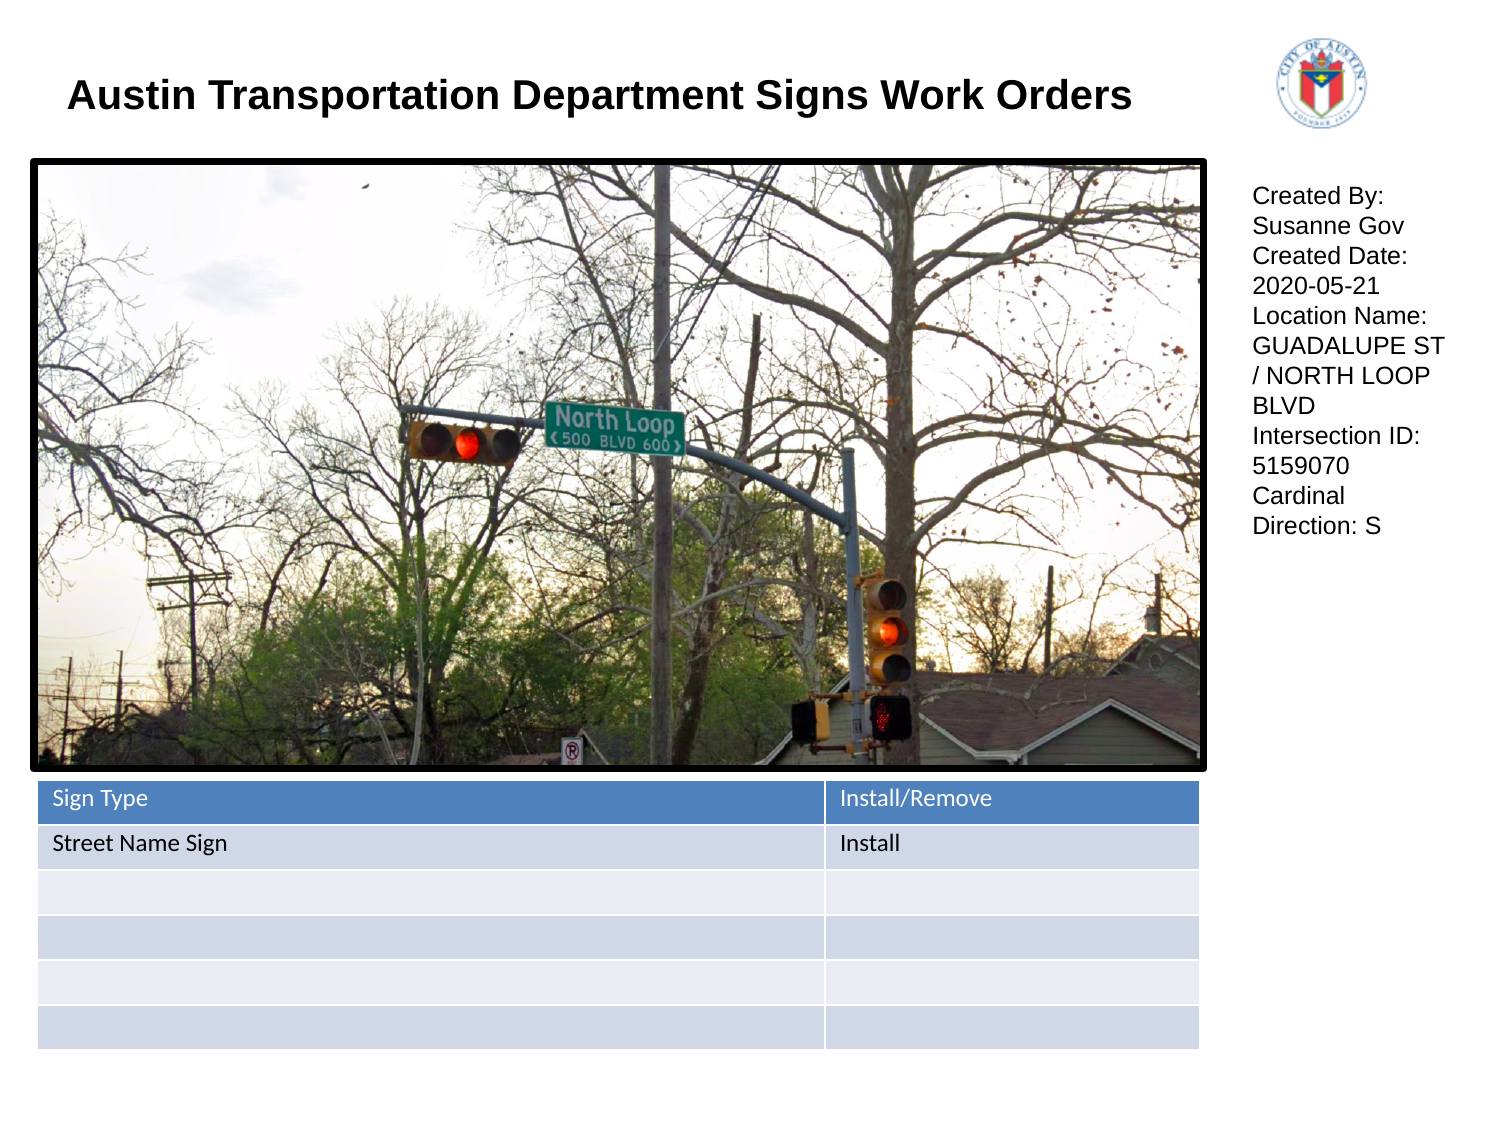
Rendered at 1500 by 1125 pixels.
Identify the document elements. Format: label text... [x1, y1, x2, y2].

text_box Created By: Susanne Gov Created Date: 2020-05-21 Location Name: GUADALUPE ST / NORTH LOOP BLVD Intersection ID: 5159070 Cardinal Direction: S [1237, 172, 1463, 547]
text_box Austin Transportation Department Signs Work Orders [51, 60, 1149, 125]
table_cell [826, 1006, 1199, 1049]
table_header Install/Remove [826, 781, 1199, 824]
picture [1274, 37, 1369, 132]
table_cell [38, 1006, 824, 1049]
table_header Sign Type [38, 781, 824, 824]
table_cell Street Name Sign [38, 826, 824, 869]
picture [37, 164, 1201, 766]
table_cell [38, 916, 824, 959]
table_cell [826, 916, 1199, 959]
table_cell [38, 961, 824, 1004]
table_cell Install [826, 826, 1199, 869]
table_cell [826, 961, 1199, 1004]
table_cell [38, 871, 824, 914]
table_cell [826, 871, 1199, 914]
